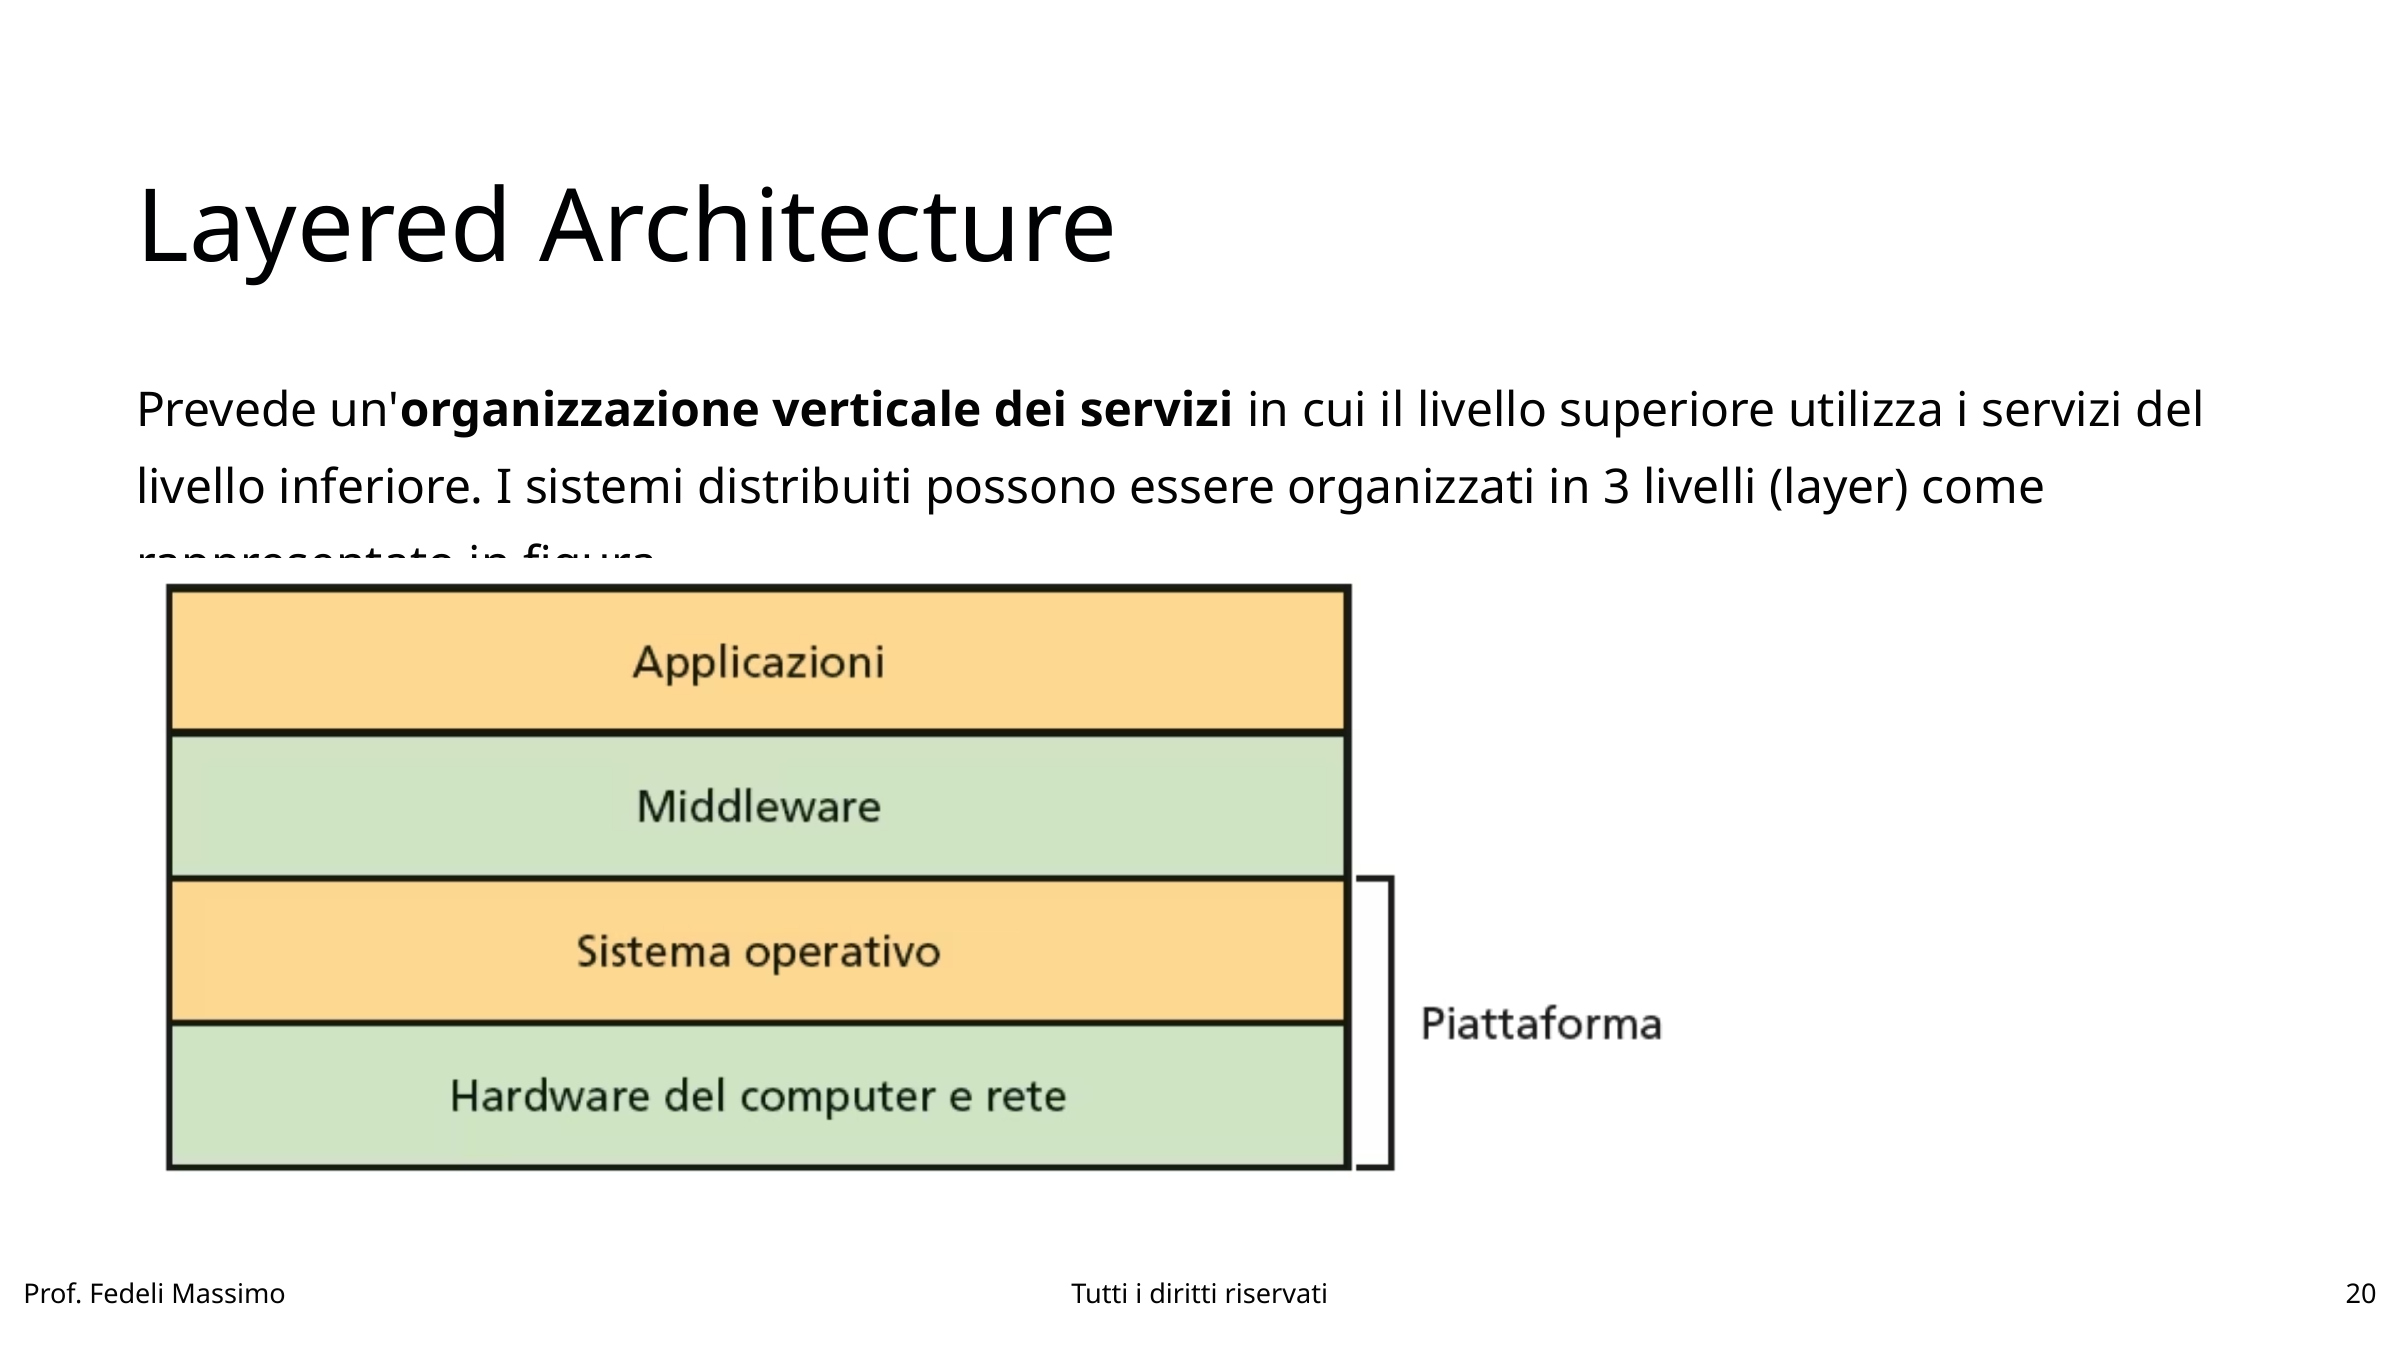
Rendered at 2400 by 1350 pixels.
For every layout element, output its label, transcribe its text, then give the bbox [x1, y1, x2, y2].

text_box 20 [2318, 1266, 2377, 1310]
text_box Layered Architecture [136, 154, 1154, 282]
text_box Tutti i diritti riservati [1069, 1266, 1331, 1310]
picture [135, 558, 1696, 1196]
text_box Prevede un'organizzazione verticale dei servizi in cui il livello superiore utilizza i servizi del livello inferiore. I sistemi distribuiti possono essere organizzati in 3 livelli (layer) come rappresentato in figura. [135, 359, 2264, 515]
text_box Prof. Fedeli Massimo [23, 1266, 287, 1310]
